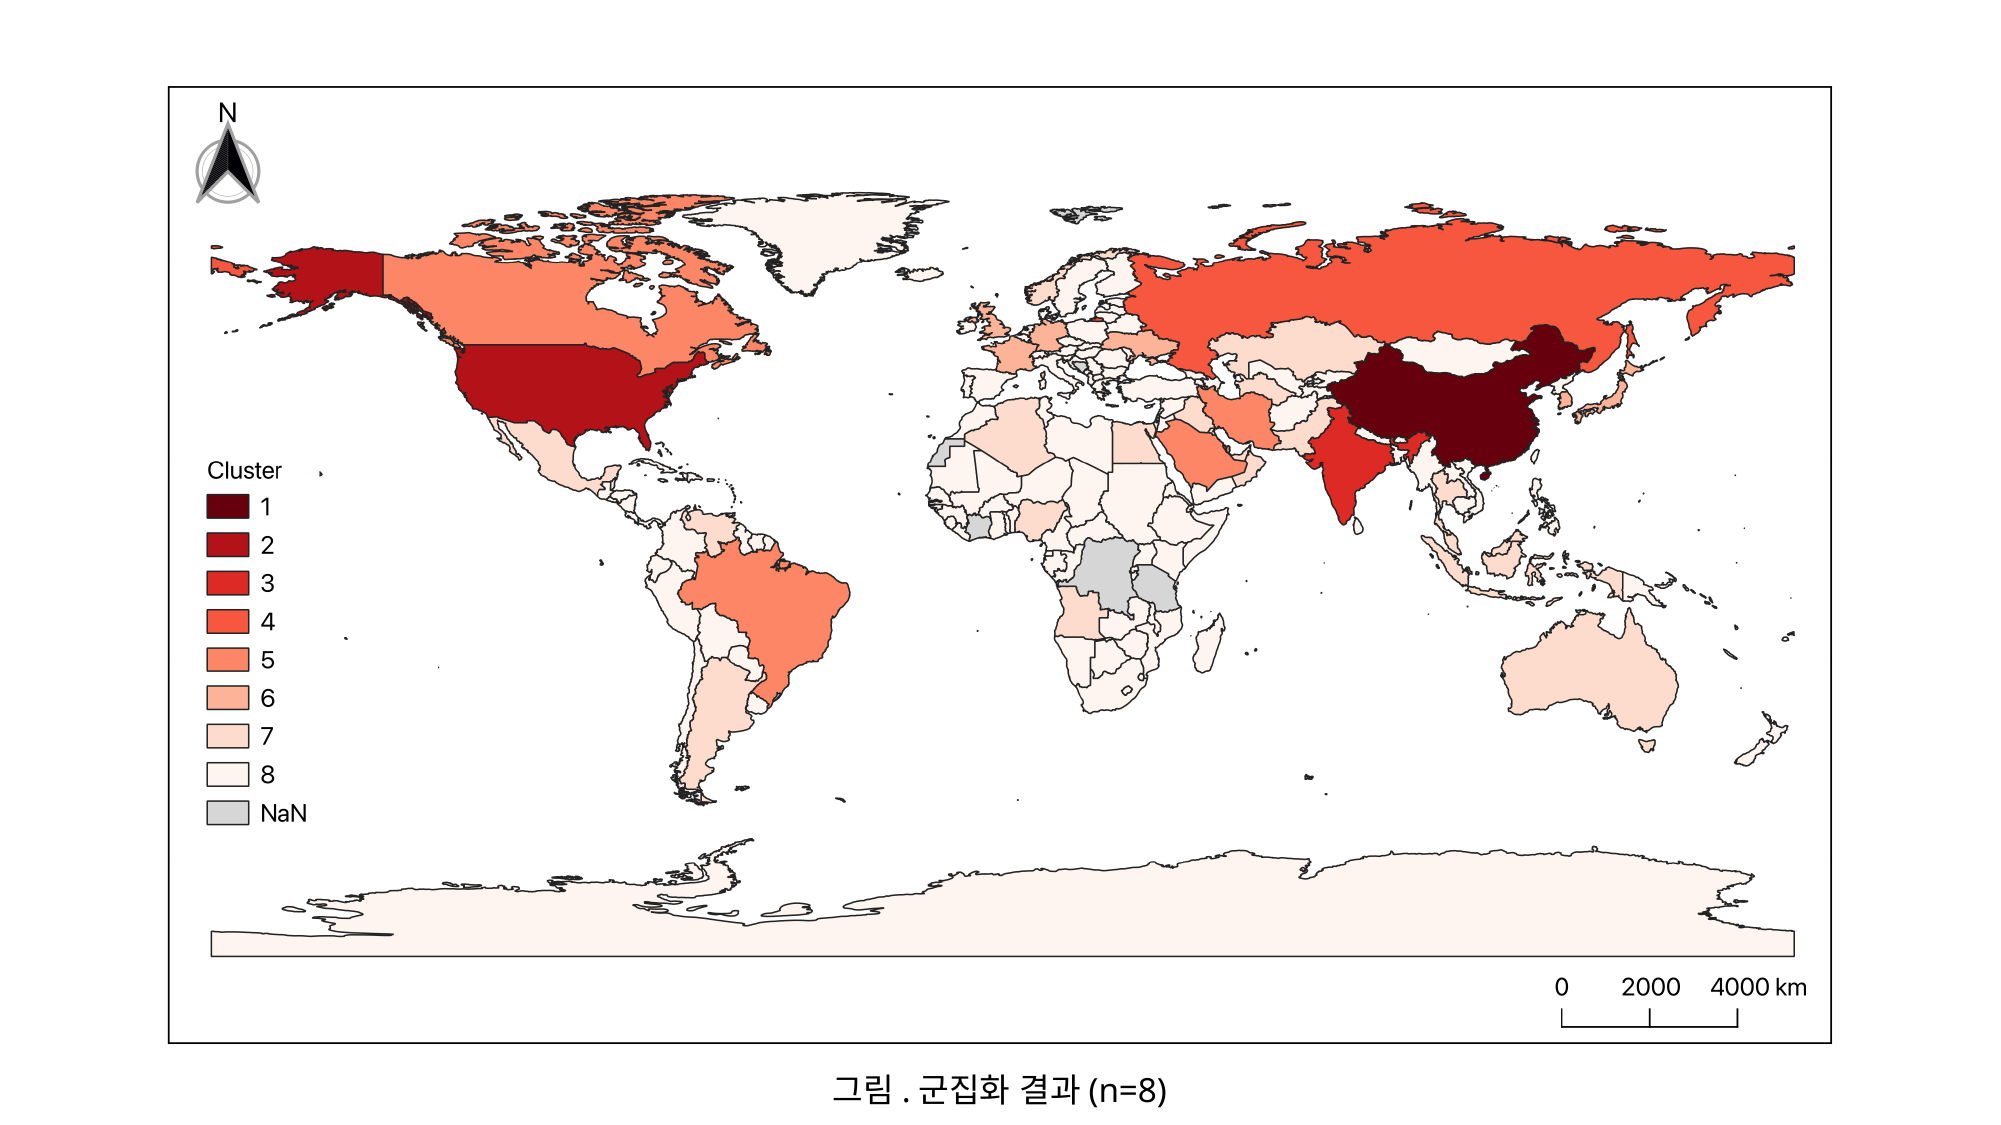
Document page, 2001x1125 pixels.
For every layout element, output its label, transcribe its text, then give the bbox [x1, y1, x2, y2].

text_box 그림.군집화 결과(n=8) [118, 1063, 1882, 1117]
picture [116, 62, 1884, 1063]
